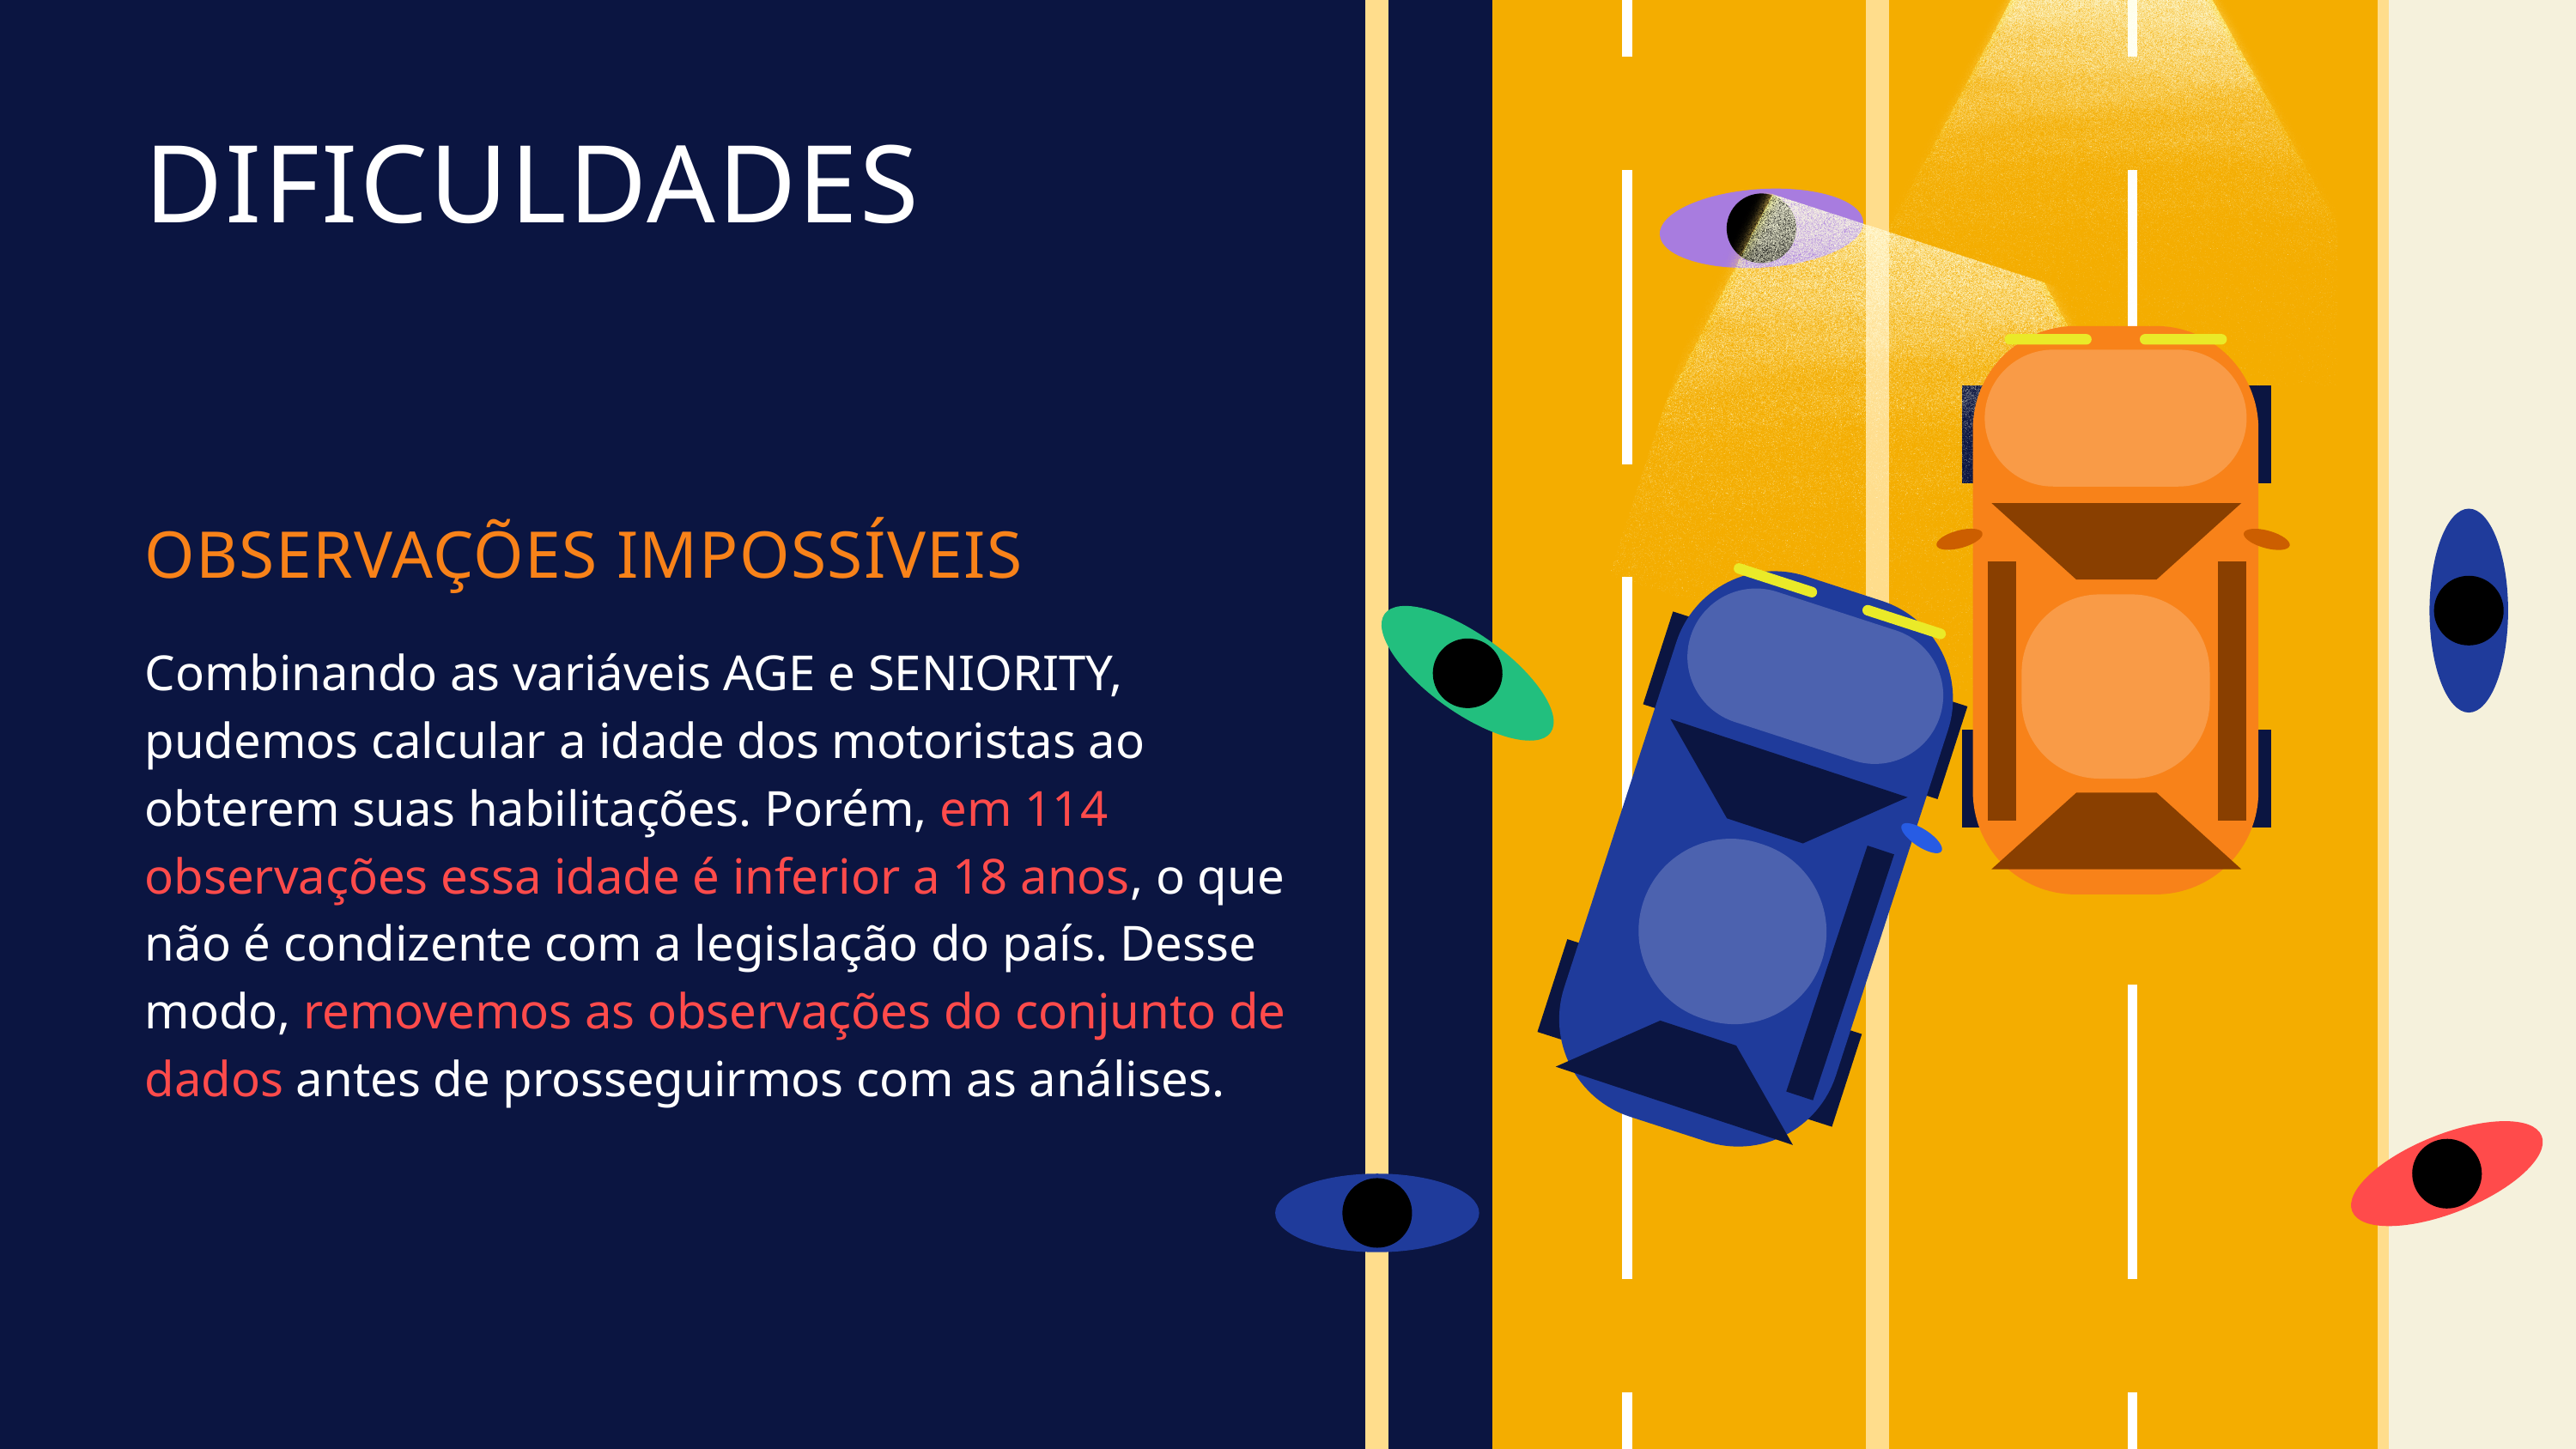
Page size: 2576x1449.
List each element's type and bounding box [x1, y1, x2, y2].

text_box [144, 519, 1286, 1099]
text_box [1532, 0, 2338, 1173]
text_box [0, 0, 1502, 1449]
text_box [953, 83, 2576, 1365]
